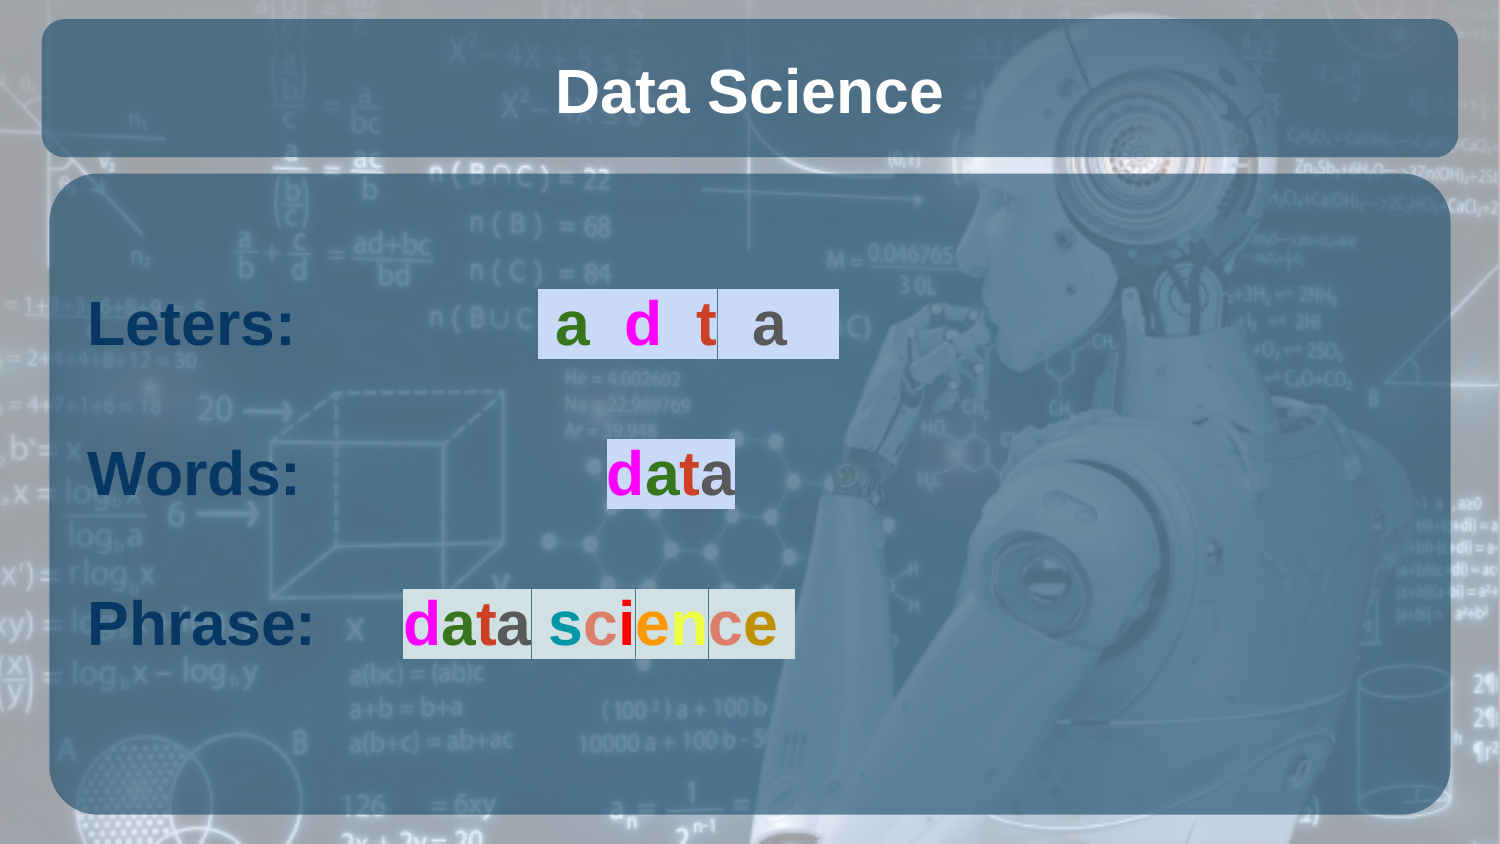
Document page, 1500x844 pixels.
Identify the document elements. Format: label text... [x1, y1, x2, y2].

picture [0, 0, 1500, 844]
title Data Science [49, 43, 1451, 134]
list Leters: a d t a Words: data Phrase: data science [87, 208, 1135, 820]
